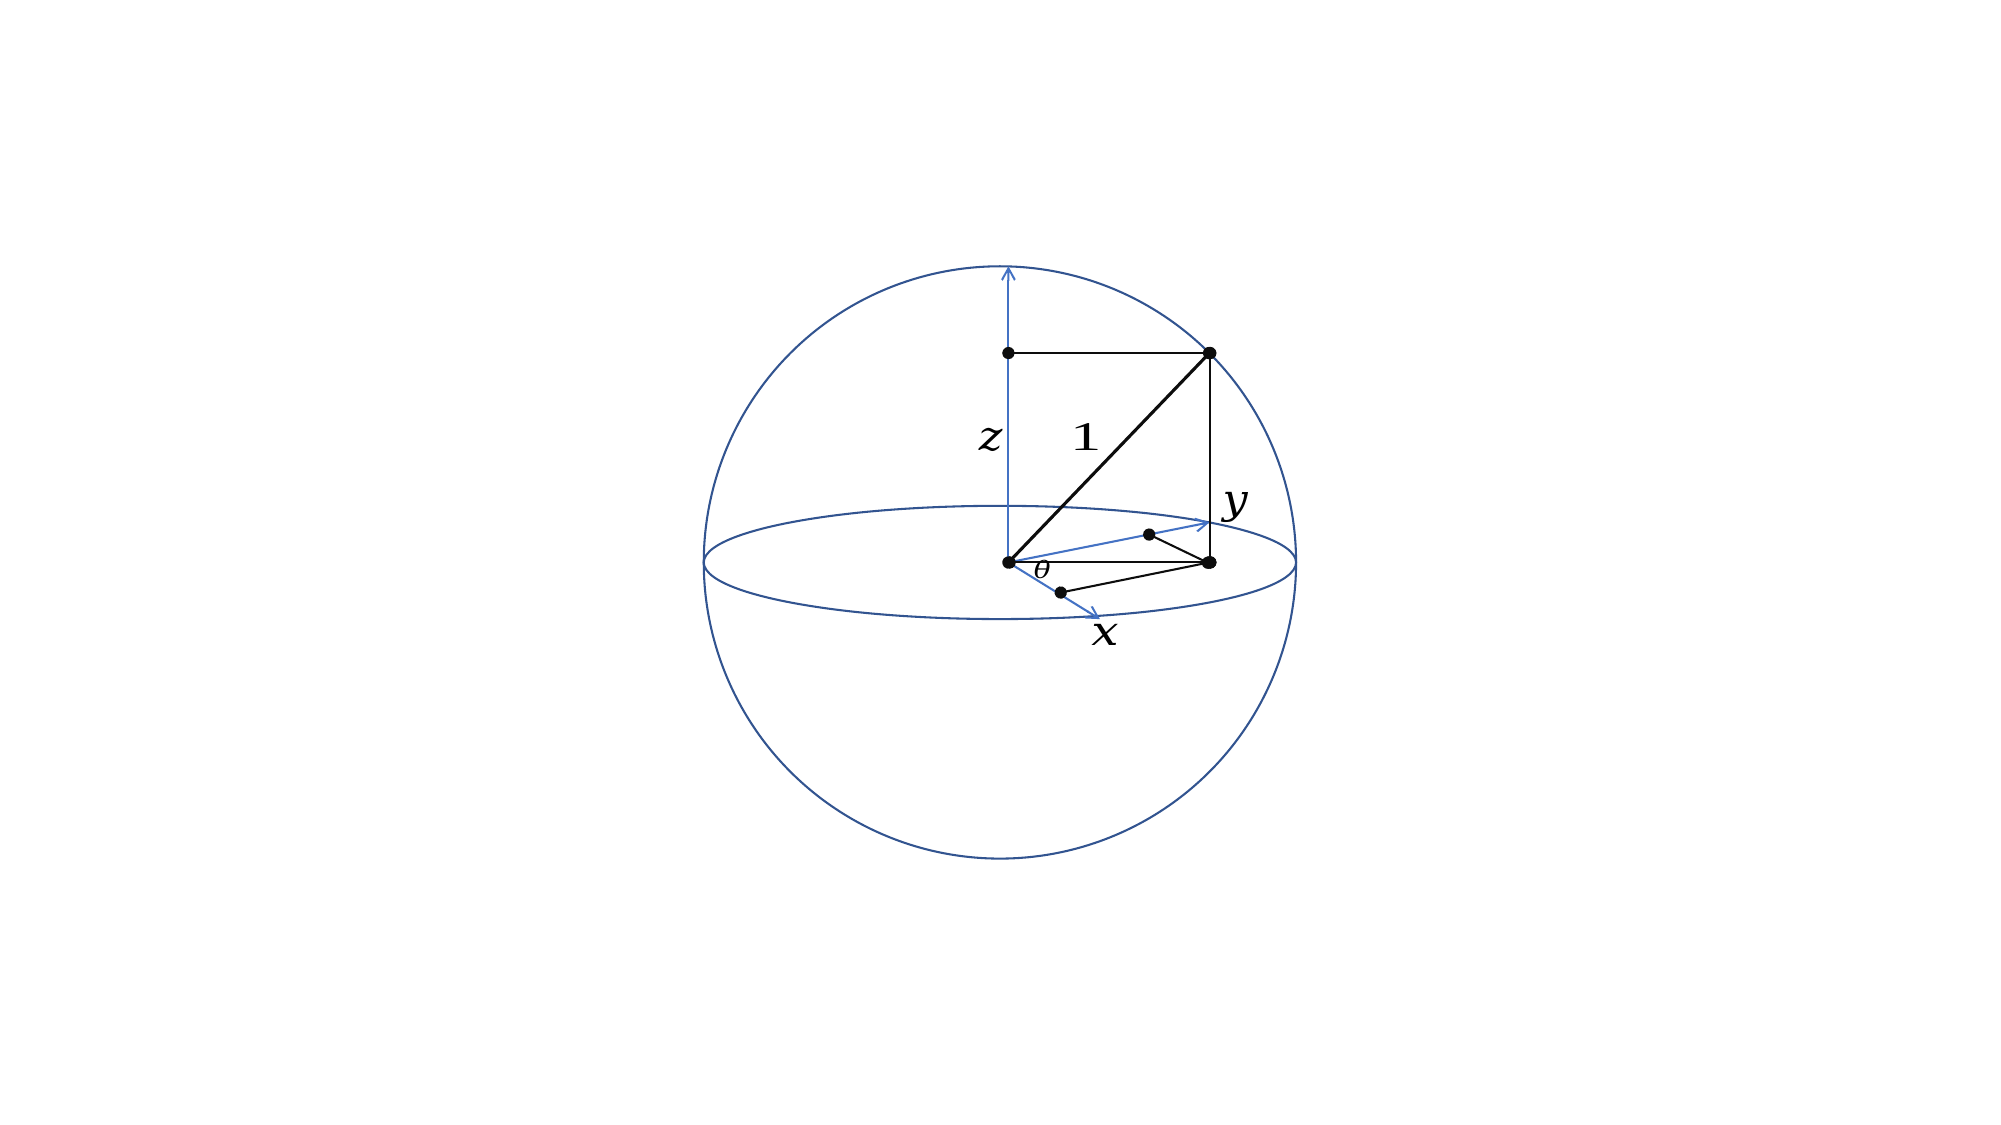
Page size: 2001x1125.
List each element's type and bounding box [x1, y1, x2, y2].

text_box [703, 266, 1297, 859]
